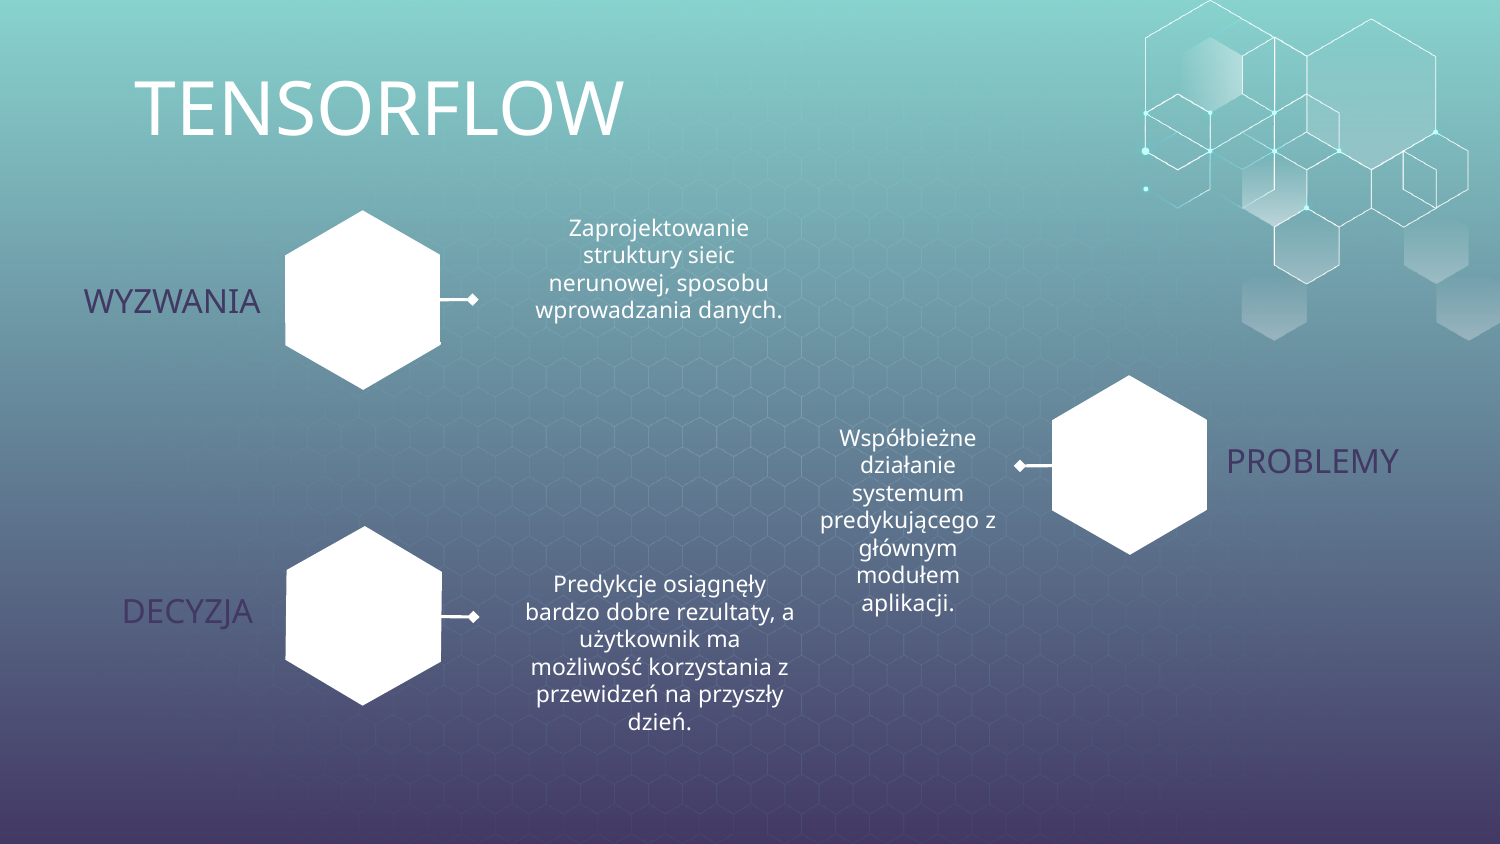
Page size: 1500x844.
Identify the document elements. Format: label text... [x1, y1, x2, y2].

picture [102, 0, 1500, 844]
text_box Predykcje osiągnęły bardzo dobre rezultaty, a użytkownik ma możliwość korzystania z przewidzeń na przyszły dzień. [509, 554, 810, 732]
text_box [284, 209, 473, 391]
text_box PROBLEMY [1211, 400, 1440, 496]
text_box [1019, 374, 1208, 556]
text_box WYZWANIA [44, 239, 279, 335]
text_box Współbieżne działanie systemum predykującego z głównym modułem aplikacji. [794, 408, 1022, 586]
text_box DECYZJA [59, 550, 279, 645]
text_box TENSORFLOW [119, 44, 1497, 155]
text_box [284, 524, 474, 707]
text_box Zaprojektowanie struktury sieic nerunowej, sposobu wprowadzania danych. [508, 198, 810, 375]
